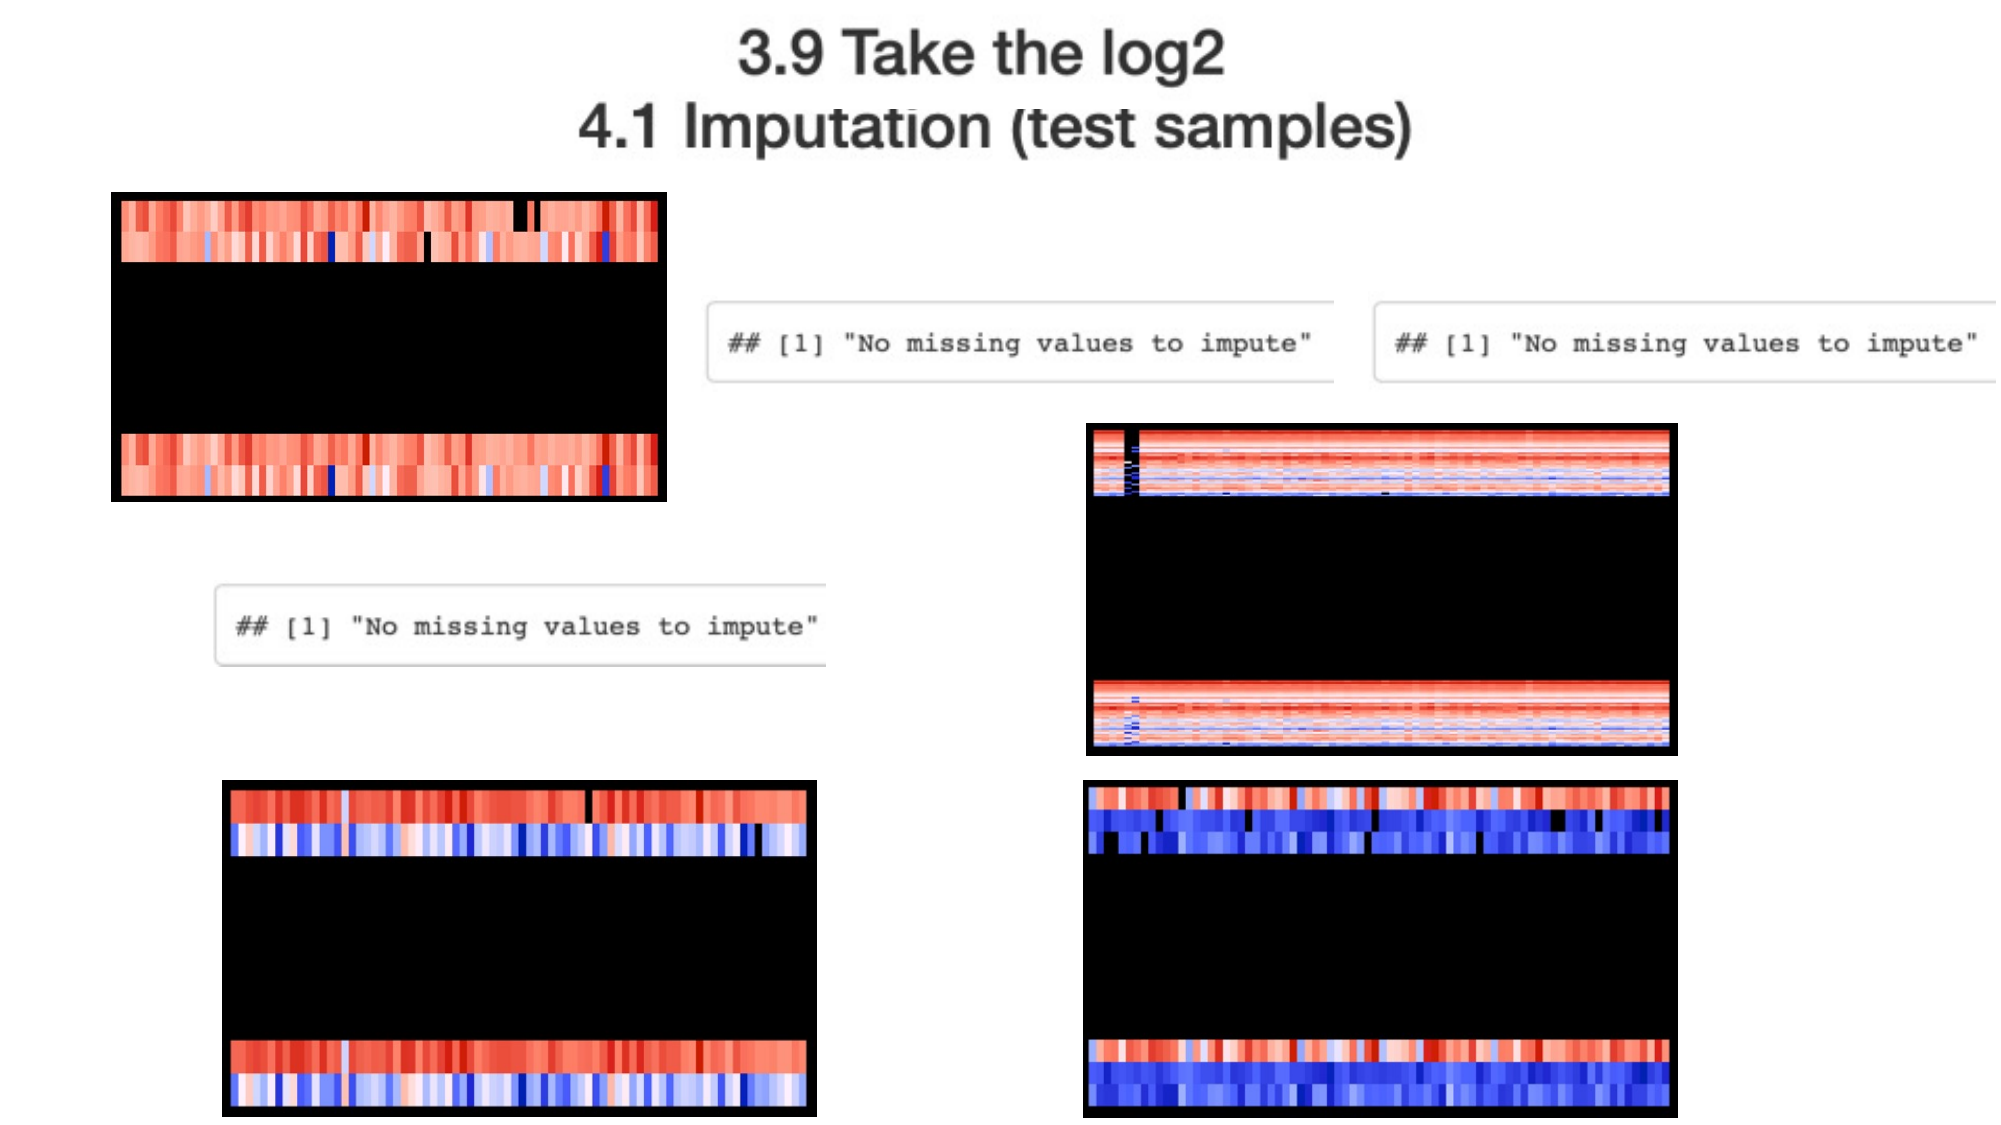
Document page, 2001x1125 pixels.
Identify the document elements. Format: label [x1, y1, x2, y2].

picture [1086, 423, 1678, 756]
picture [1082, 780, 1678, 1118]
picture [701, 295, 1334, 392]
picture [222, 780, 817, 1117]
picture [213, 580, 826, 667]
picture [111, 0, 1441, 502]
picture [1368, 291, 1996, 392]
